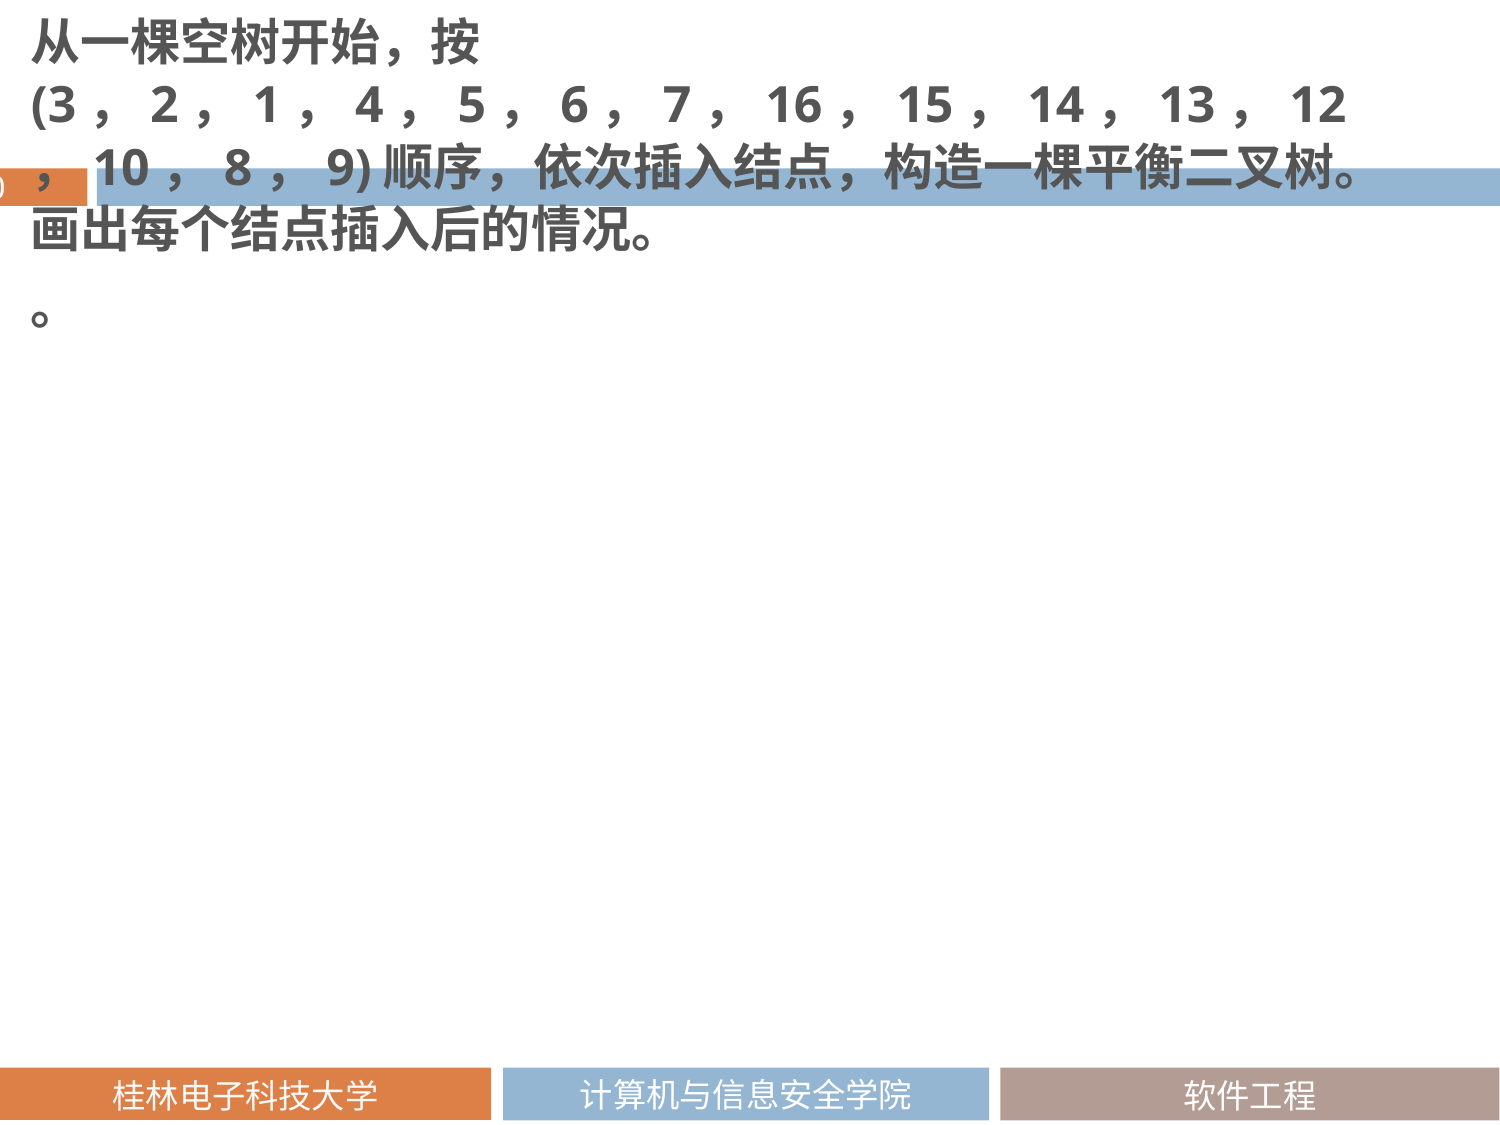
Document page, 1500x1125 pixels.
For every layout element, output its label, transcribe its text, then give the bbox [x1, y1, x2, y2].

subtitle 从一棵空树开始，按(3，2，1，4，5，6，7，16，15，14，13，12，10，8，9)顺序，依次插入结点，构造一棵平衡二叉树。画出每个结点插入后的情况。 。 [15, 0, 1410, 355]
